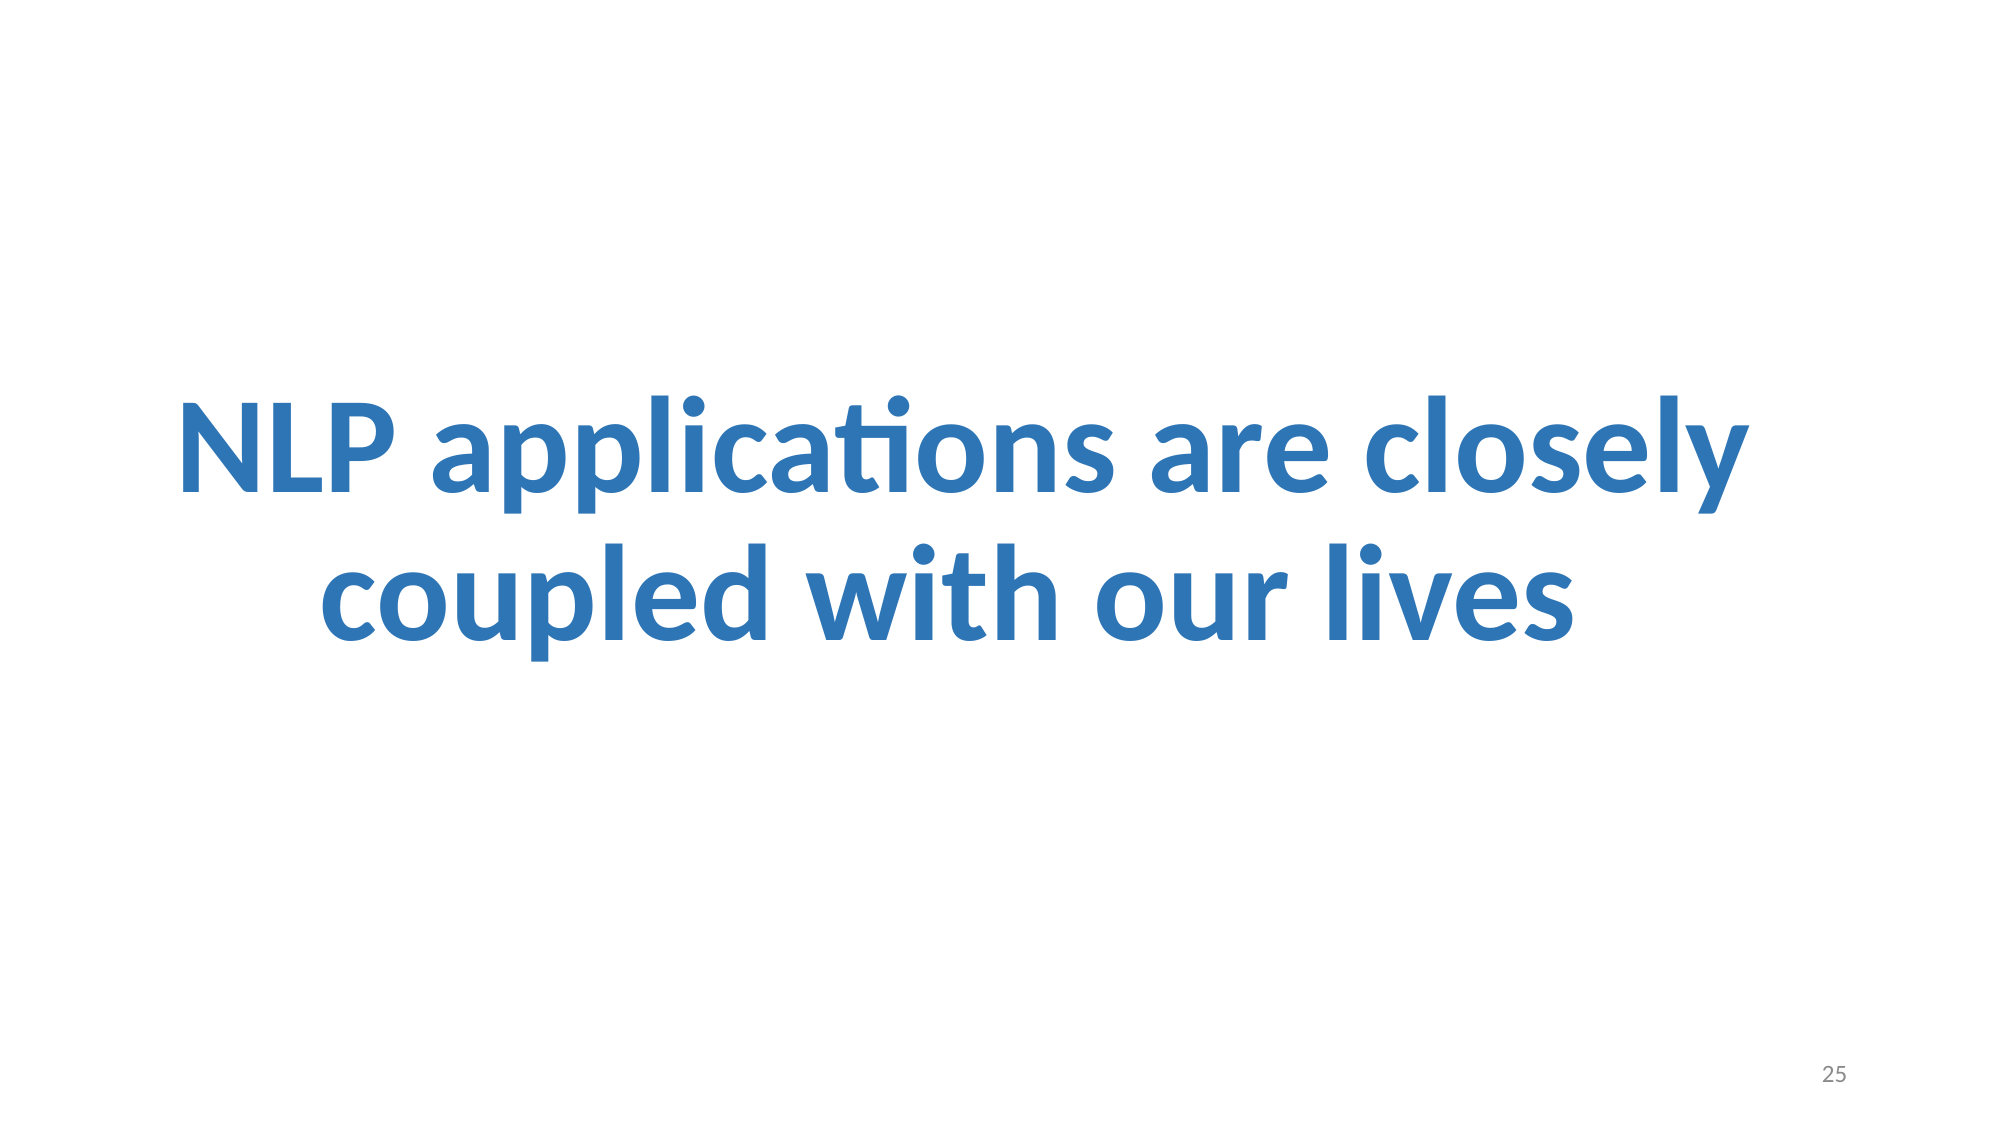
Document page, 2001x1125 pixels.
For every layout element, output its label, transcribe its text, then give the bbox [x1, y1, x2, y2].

text_box NLP applications are closely coupled with our lives [65, 345, 1863, 700]
slide_number 25 [1412, 1042, 1863, 1103]
